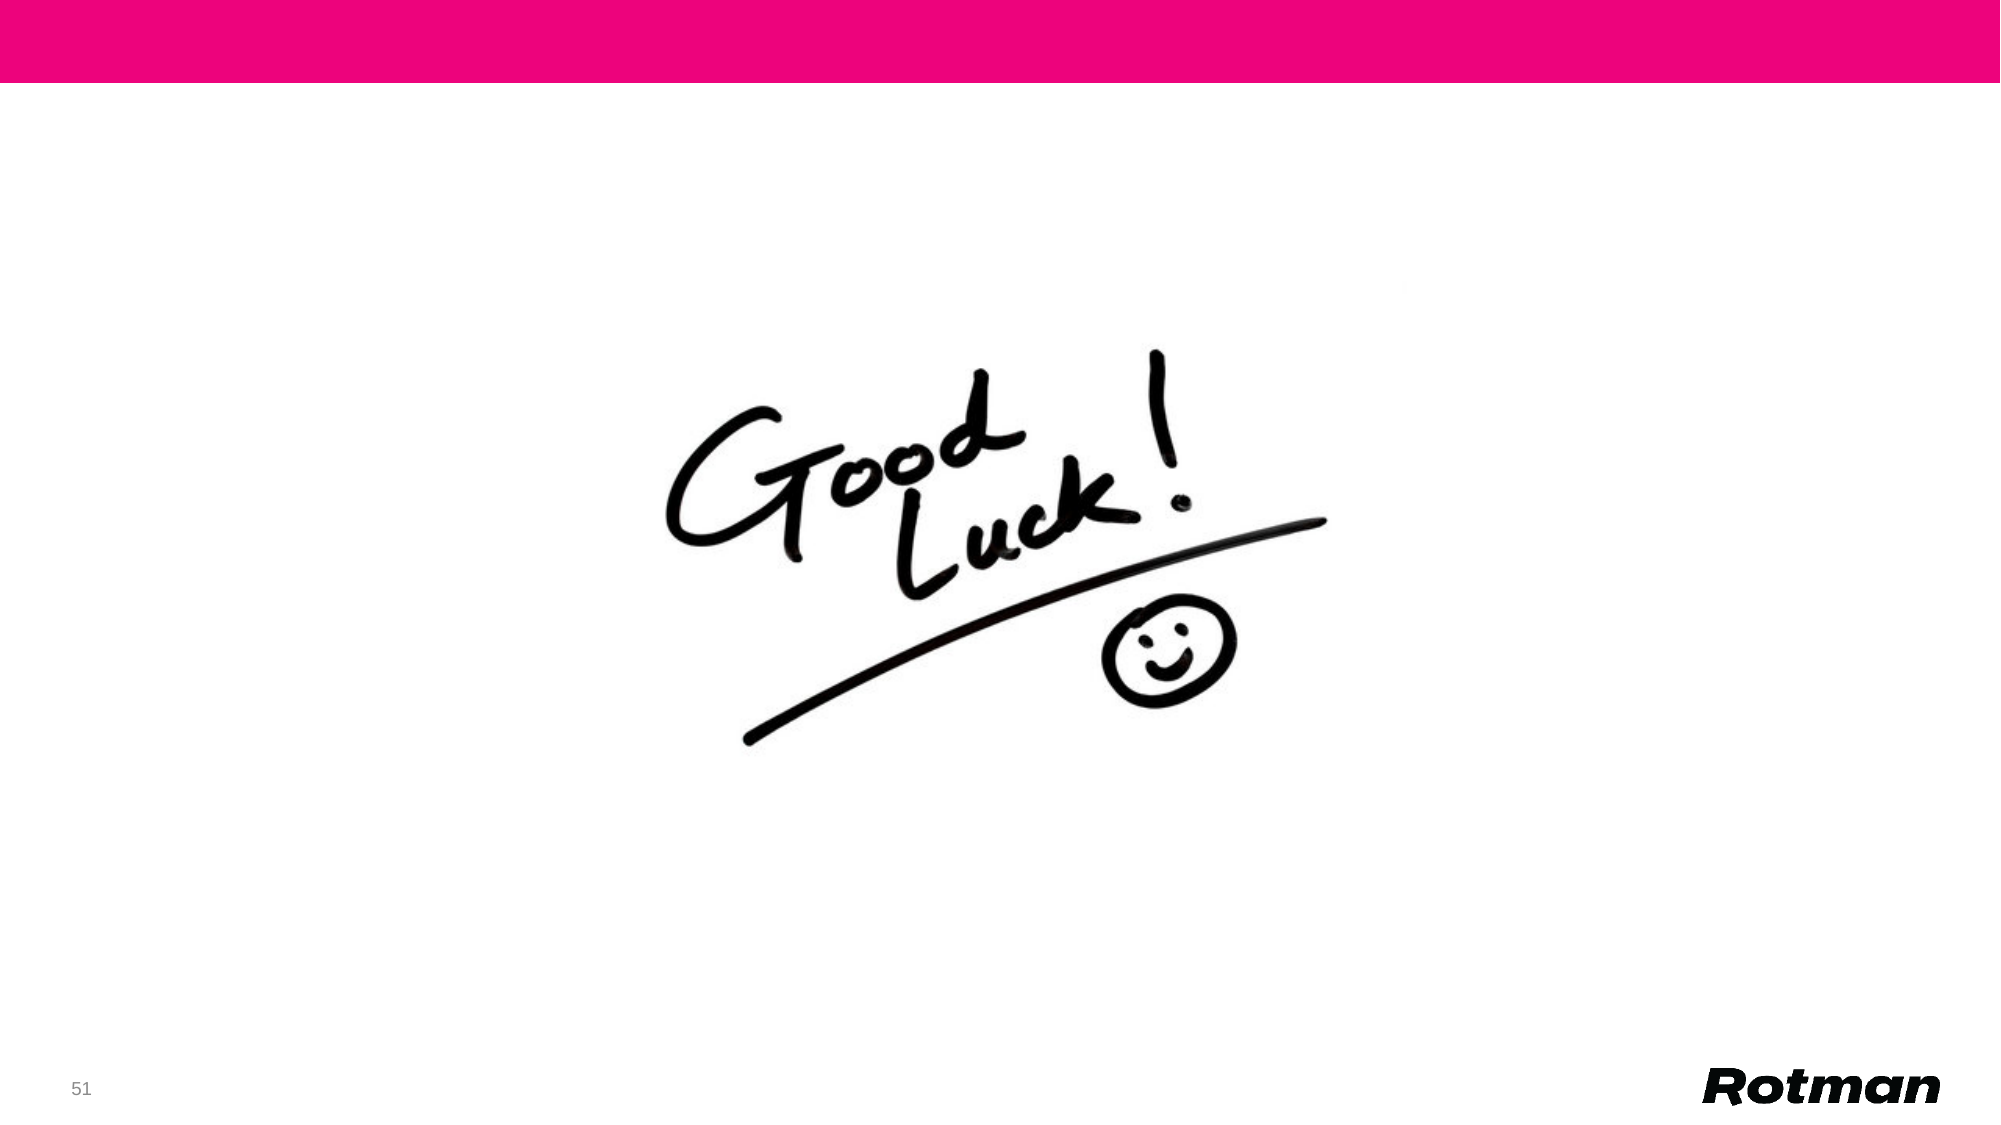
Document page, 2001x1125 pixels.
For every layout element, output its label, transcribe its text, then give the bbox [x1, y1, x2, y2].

subtitle [39, 19, 1615, 103]
picture [577, 281, 1423, 844]
slide_number 51 [39, 761, 118, 1125]
picture [1702, 1068, 1940, 1106]
